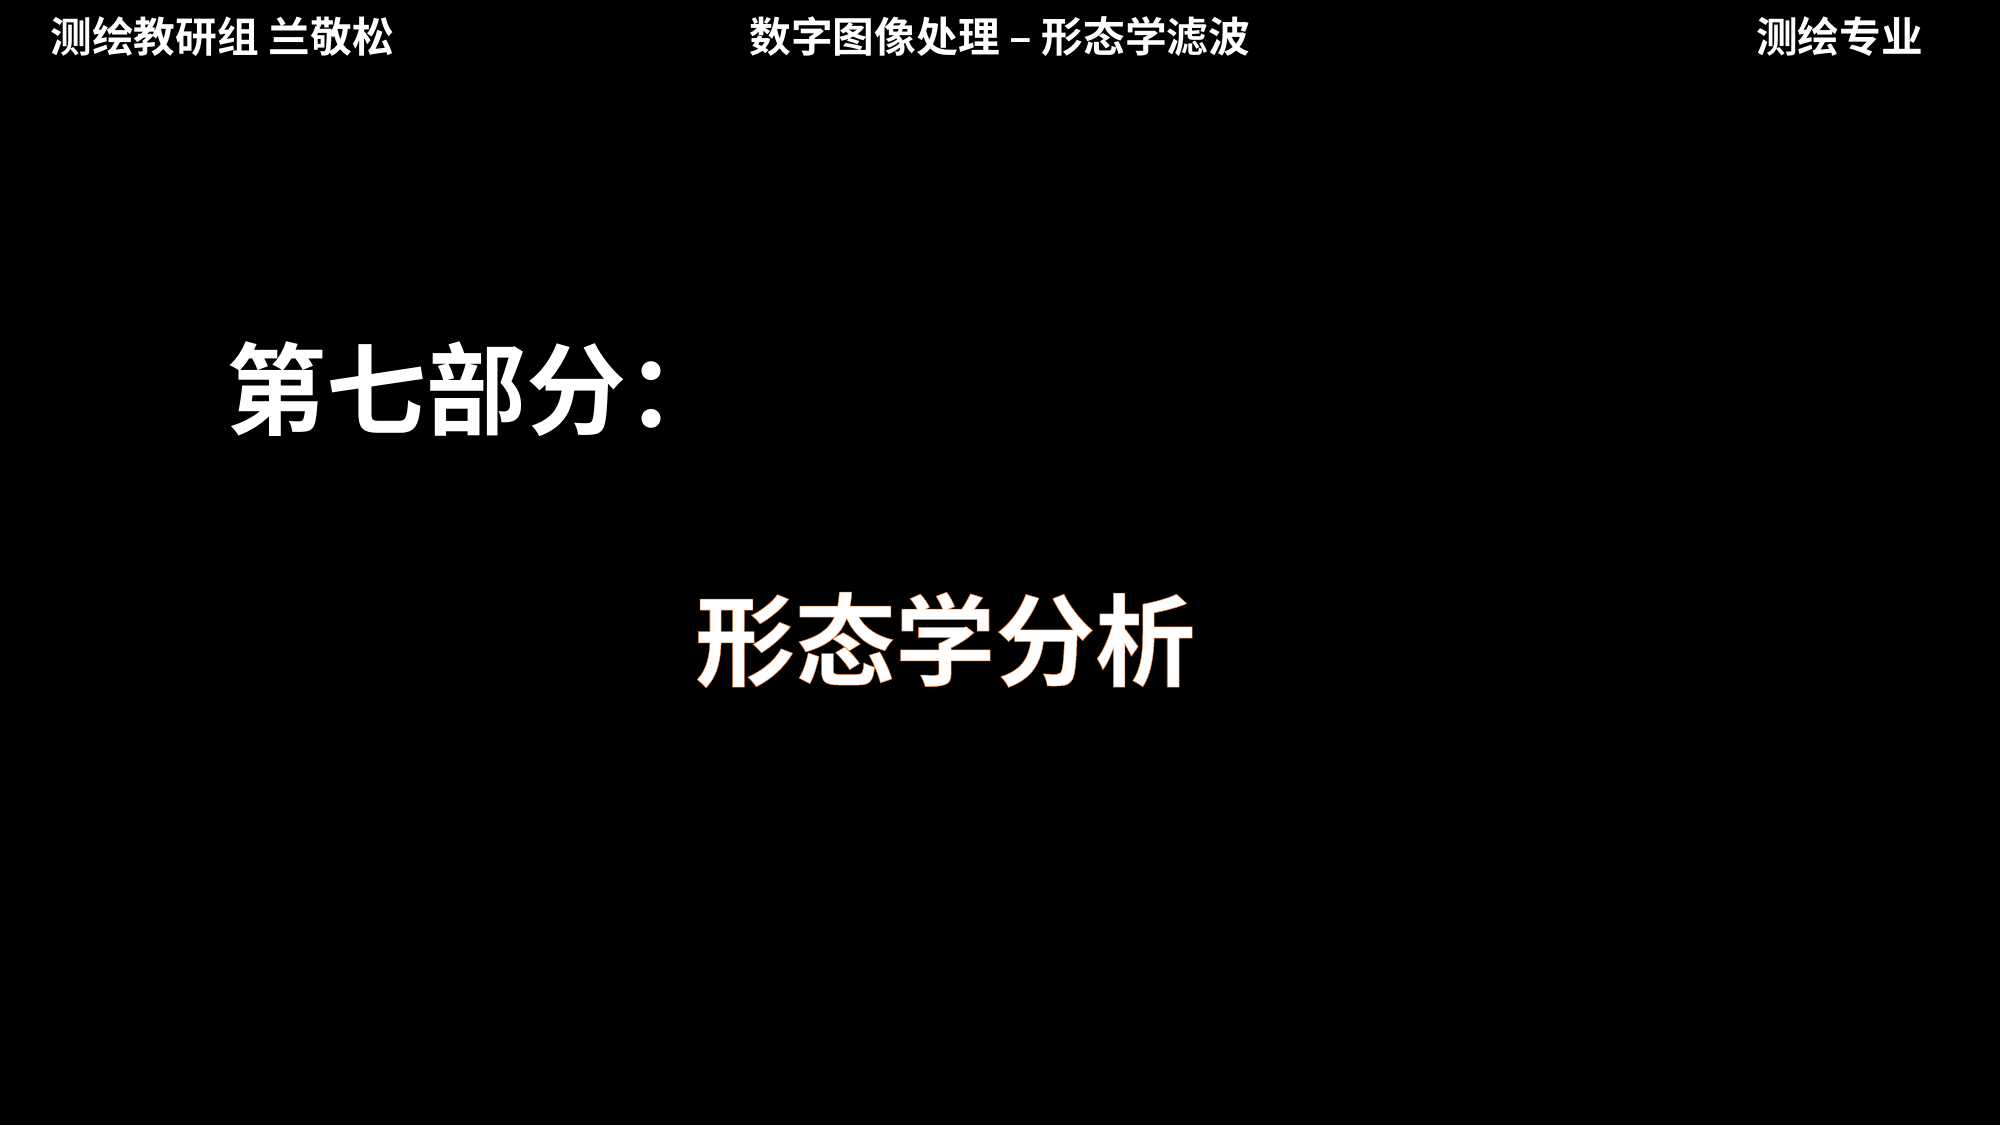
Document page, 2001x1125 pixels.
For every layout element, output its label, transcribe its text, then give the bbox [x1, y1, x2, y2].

text_box 形态学分析 [680, 570, 1211, 706]
text_box 测绘专业 [1741, 3, 1939, 69]
text_box 测绘教研组 兰敬松 [35, 3, 409, 69]
text_box 第七部分： [211, 320, 742, 456]
text_box 数字图像处理 – 形态学滤波 [734, 3, 1266, 69]
